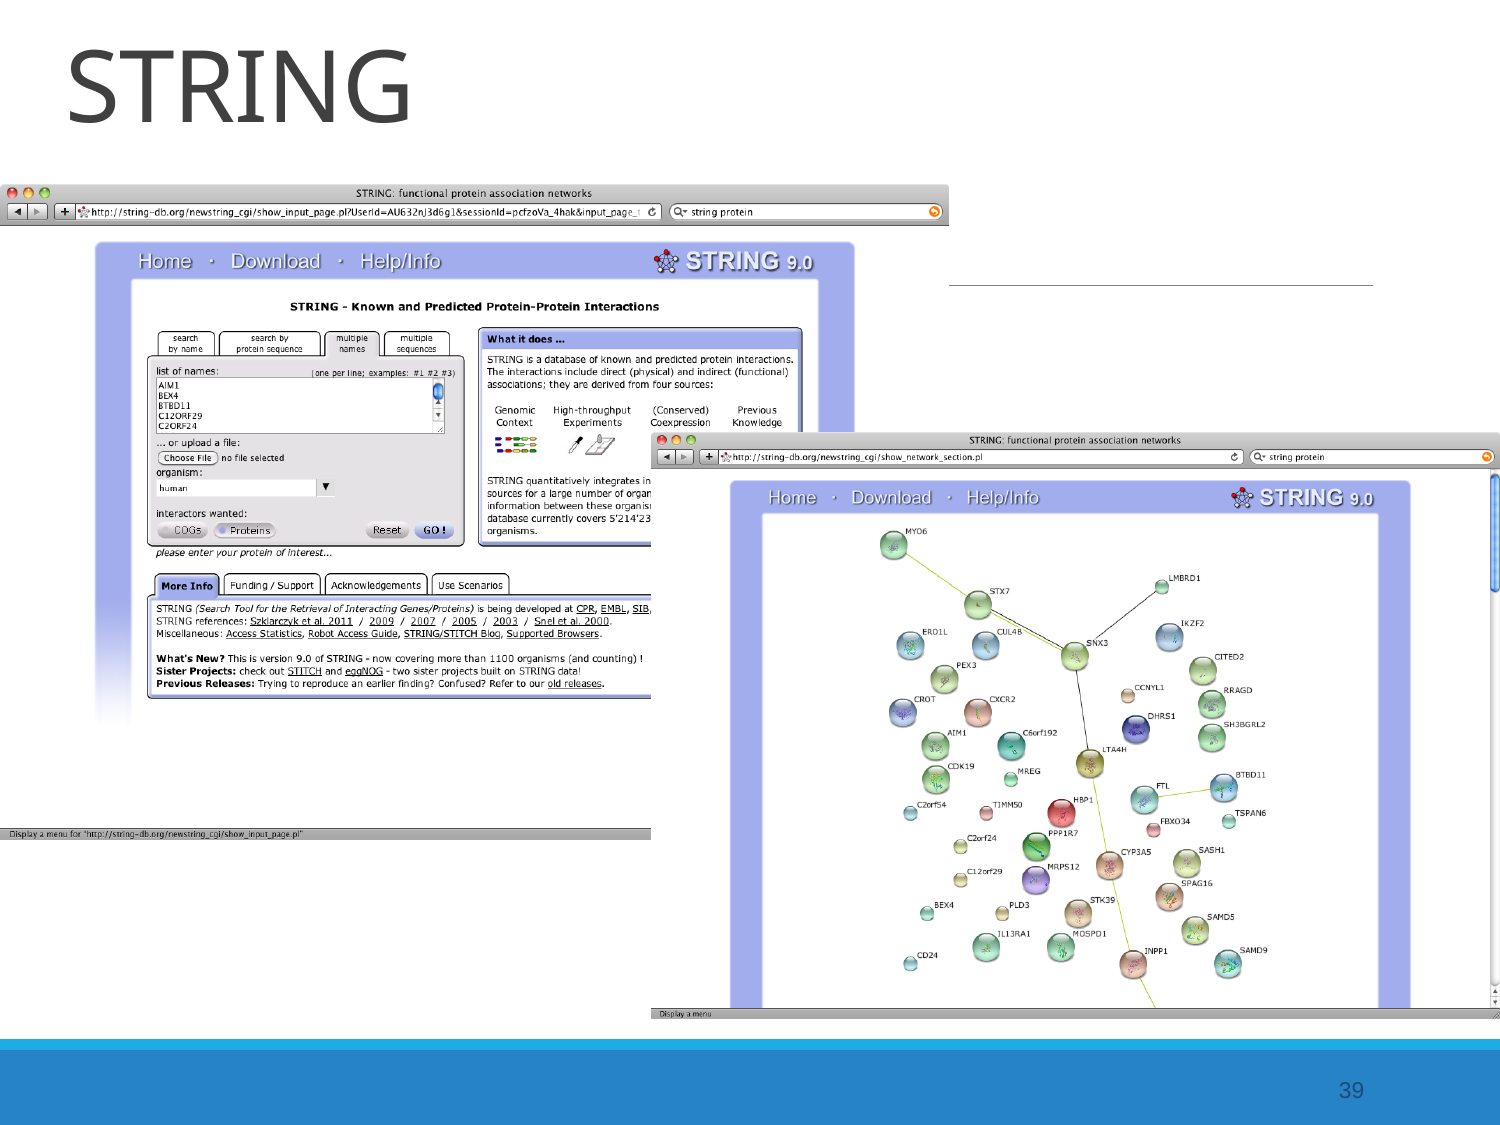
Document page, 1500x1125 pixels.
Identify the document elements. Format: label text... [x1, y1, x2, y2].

picture [0, 183, 1500, 1020]
title STRING [50, 24, 1450, 151]
slide_number 39 [1218, 1059, 1380, 1120]
